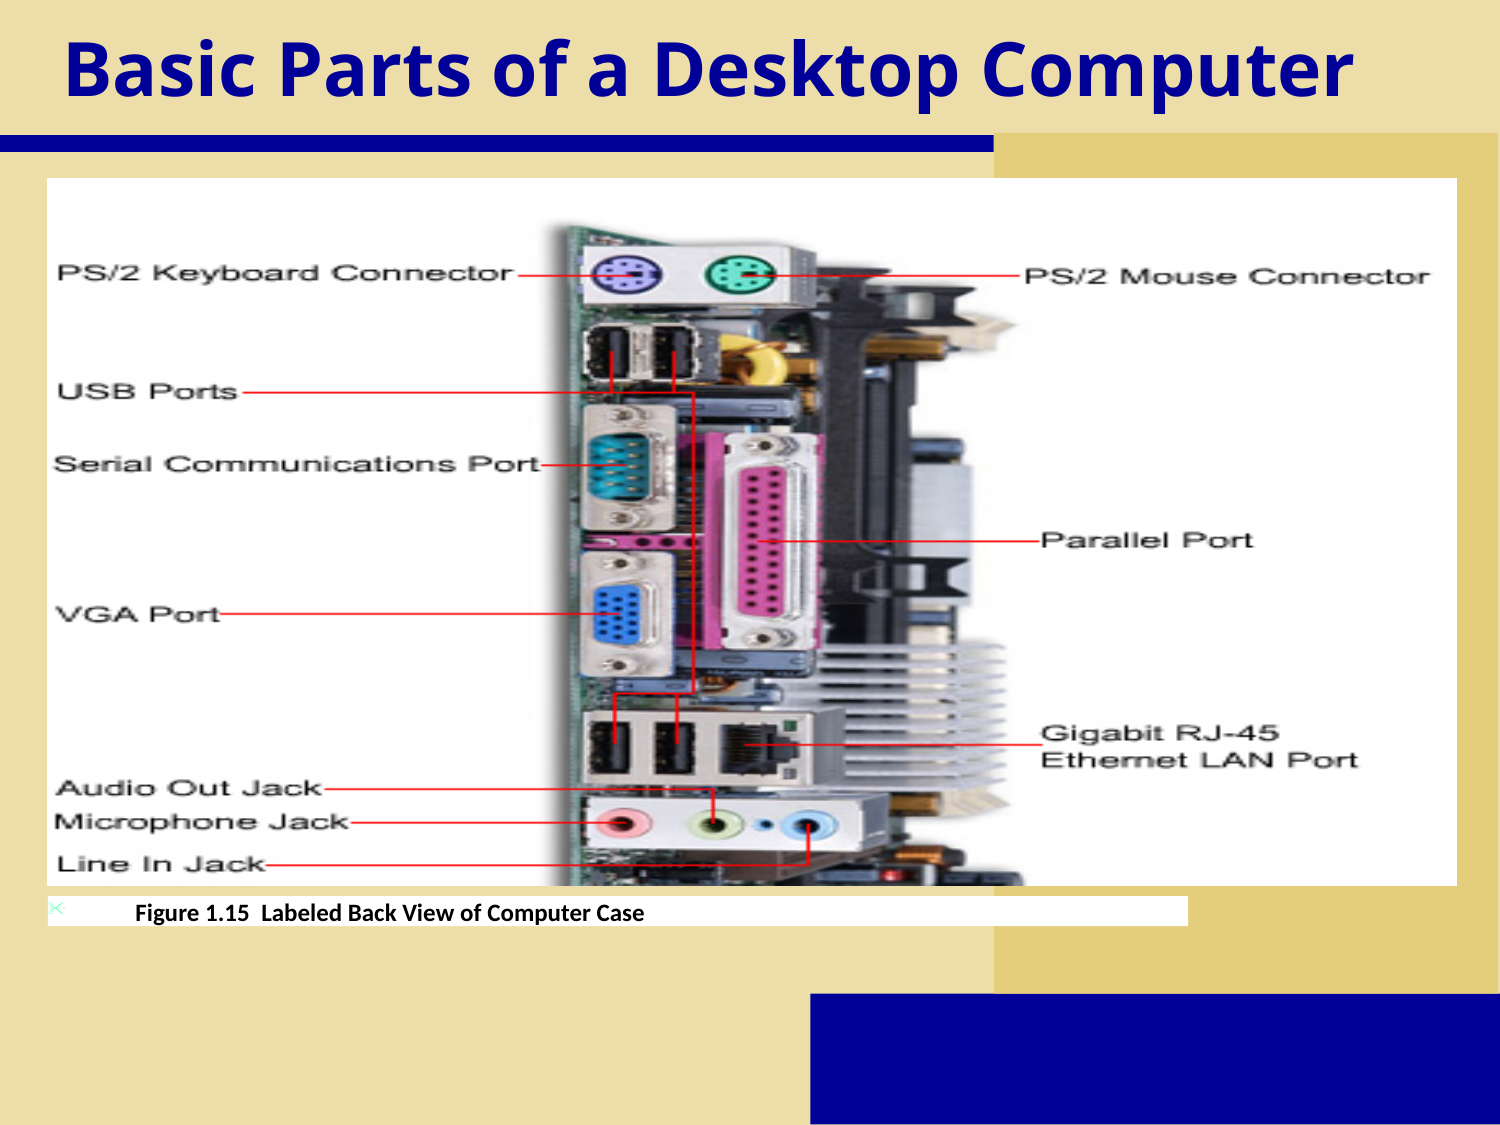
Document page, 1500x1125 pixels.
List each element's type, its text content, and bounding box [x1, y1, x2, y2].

title Basic Parts of a Desktop Computer [47, 0, 1456, 133]
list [47, 178, 1457, 960]
